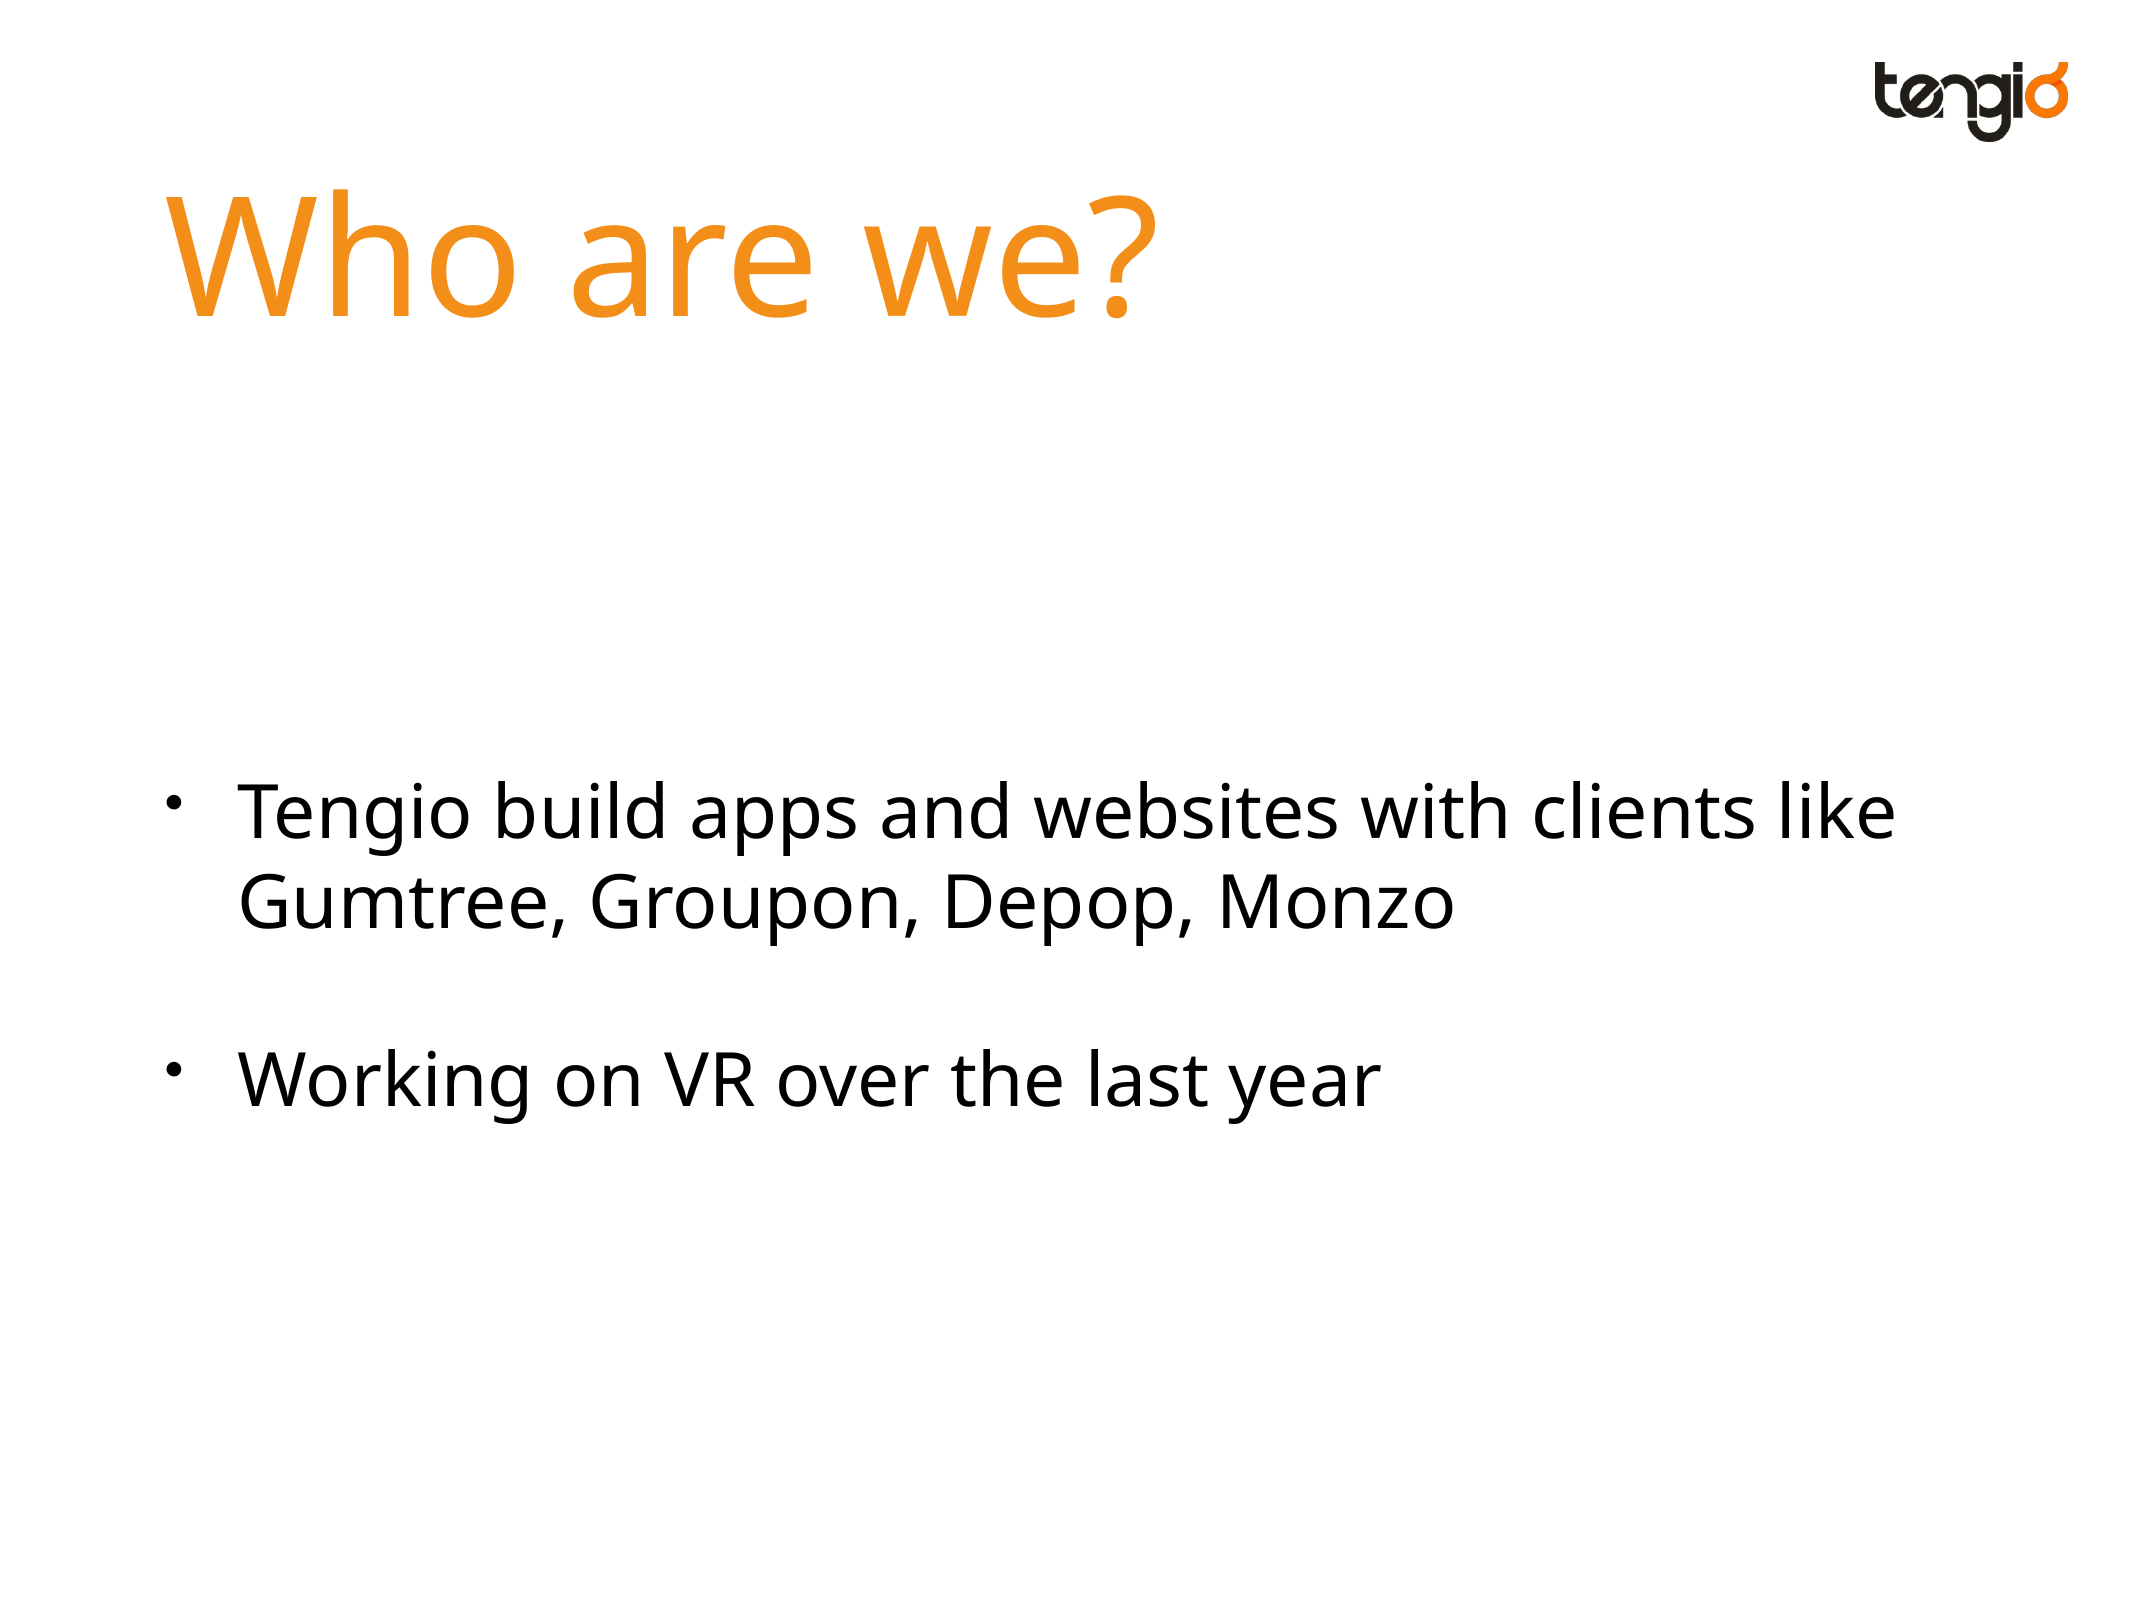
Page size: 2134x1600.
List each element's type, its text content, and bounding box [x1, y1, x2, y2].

picture [1874, 61, 2068, 142]
list Tengio build apps and websites with clients like Gumtree, Groupon, Depop, Monzo Working on VR over the last year [155, 426, 1978, 1459]
title Who are we? [155, 72, 1978, 426]
